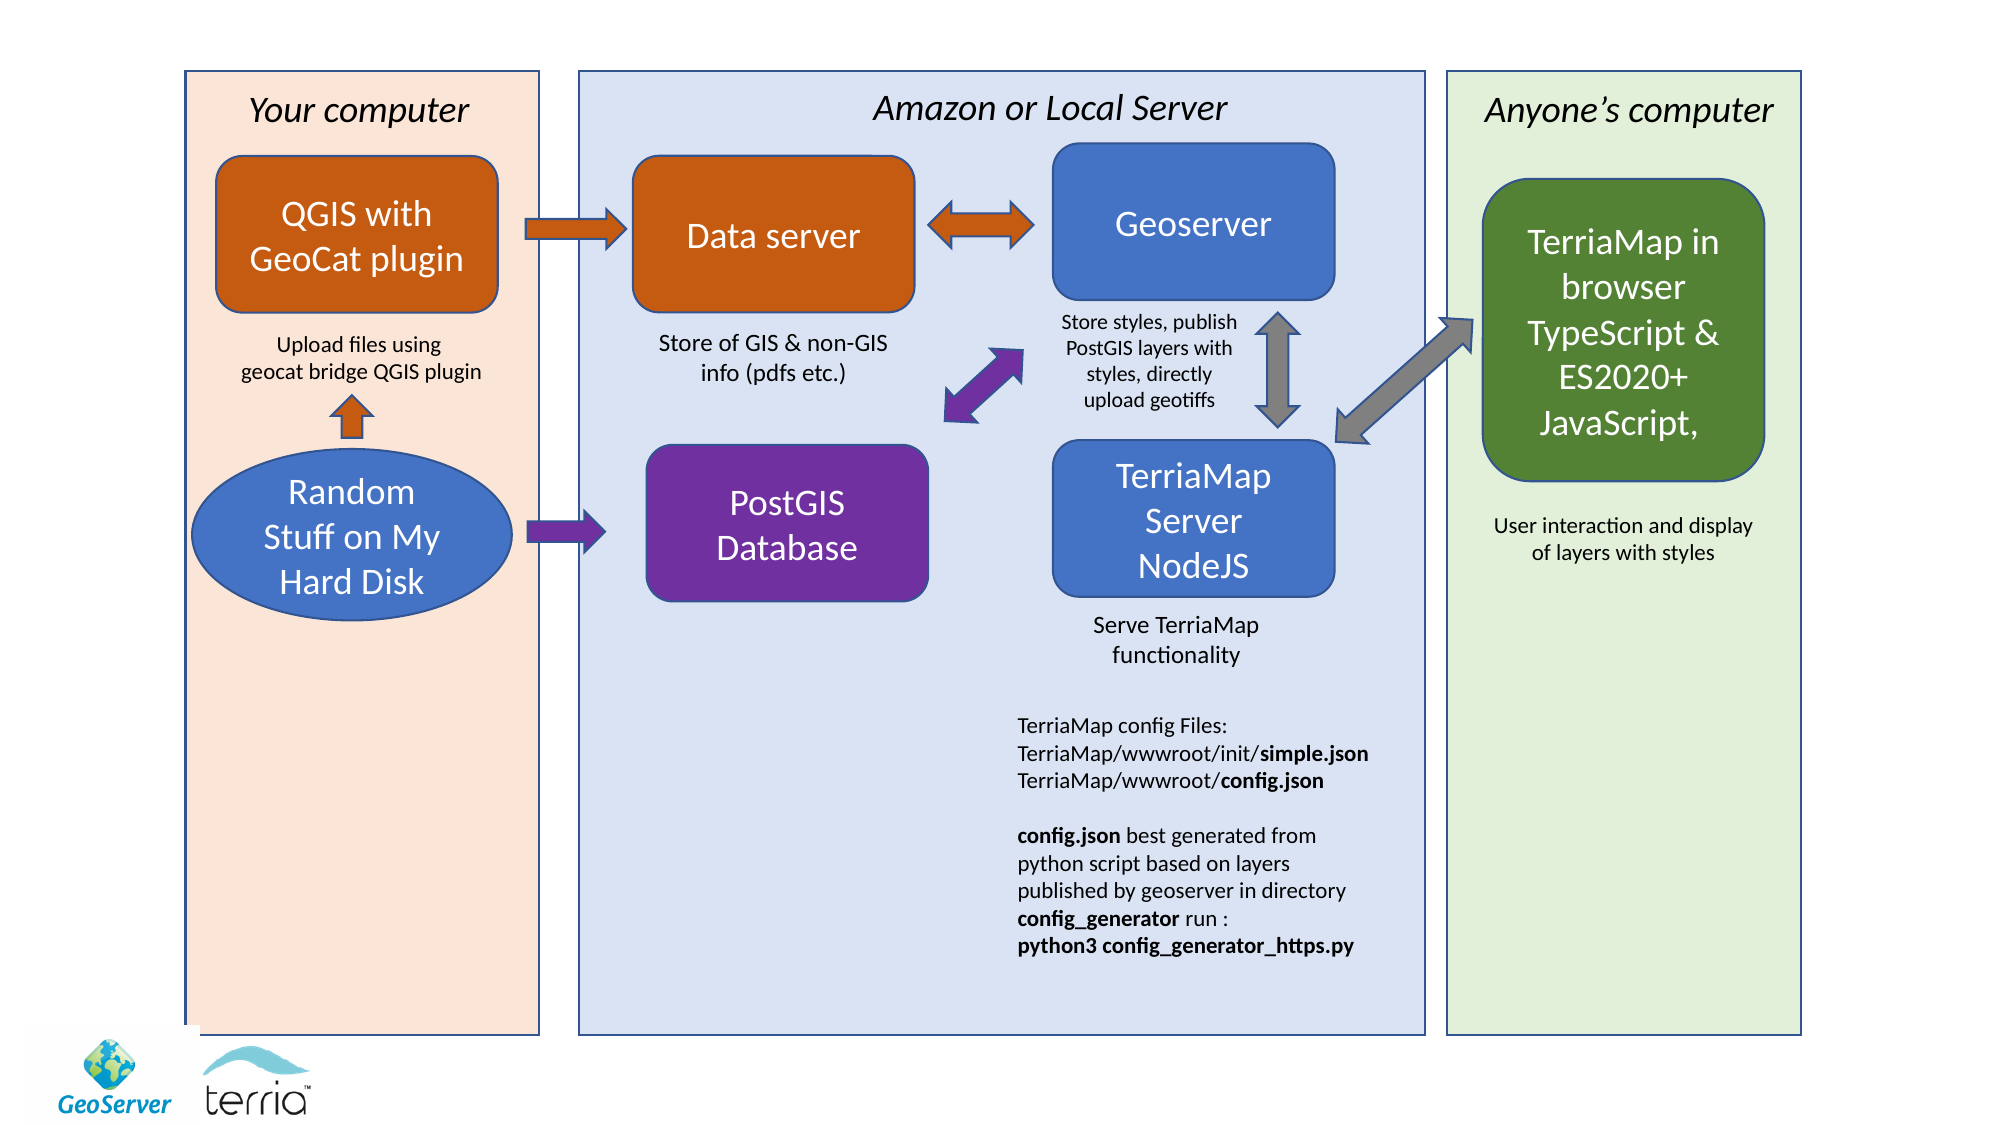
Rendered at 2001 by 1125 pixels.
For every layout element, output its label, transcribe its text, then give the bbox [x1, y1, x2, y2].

text_box Store styles, publish PostGIS layers with styles, directly upload geotiffs [1042, 299, 1257, 420]
text_box Random Stuff on My Hard Disk [191, 447, 513, 622]
text_box Store of GIS & non-GIS info (pdfs etc.) [644, 319, 904, 394]
text_box [943, 347, 1024, 424]
text_box [1254, 311, 1302, 429]
text_box PostGIS Database [645, 443, 930, 603]
text_box User interaction and display of layers with styles [1471, 502, 1776, 601]
text_box TerriaMap Server NodeJS [1051, 439, 1336, 598]
picture [25, 1025, 328, 1125]
text_box Your computer [233, 78, 504, 138]
text_box Amazon or Local Server [858, 75, 1257, 136]
text_box [184, 70, 540, 1036]
text_box Anyone’s computer [1452, 78, 1807, 138]
text_box Geoserver [1051, 142, 1336, 302]
text_box [526, 508, 607, 555]
text_box [1334, 316, 1474, 445]
text_box Data server [631, 154, 916, 314]
text_box Serve TerriaMap functionality [1047, 601, 1307, 676]
text_box Upload files using geocat bridge QGIS plugin [220, 321, 503, 392]
text_box [578, 70, 1426, 1036]
text_box [524, 206, 628, 252]
text_box TerriaMap in browser TypeScript & ES2020+ JavaScript, [1481, 177, 1766, 483]
text_box QGIS with GeoCat plugin [215, 154, 499, 314]
text_box [1446, 70, 1802, 1036]
text_box [328, 393, 376, 439]
text_box [926, 199, 1036, 251]
text_box TerriaMap config Files: TerriaMap/wwwroot/init/simple.json TerriaMap/wwwroot/config.json config.json best generated from python script based on layers published by geoserver in directory config_generator run : python3 config_generator_https.py [1002, 703, 1385, 994]
